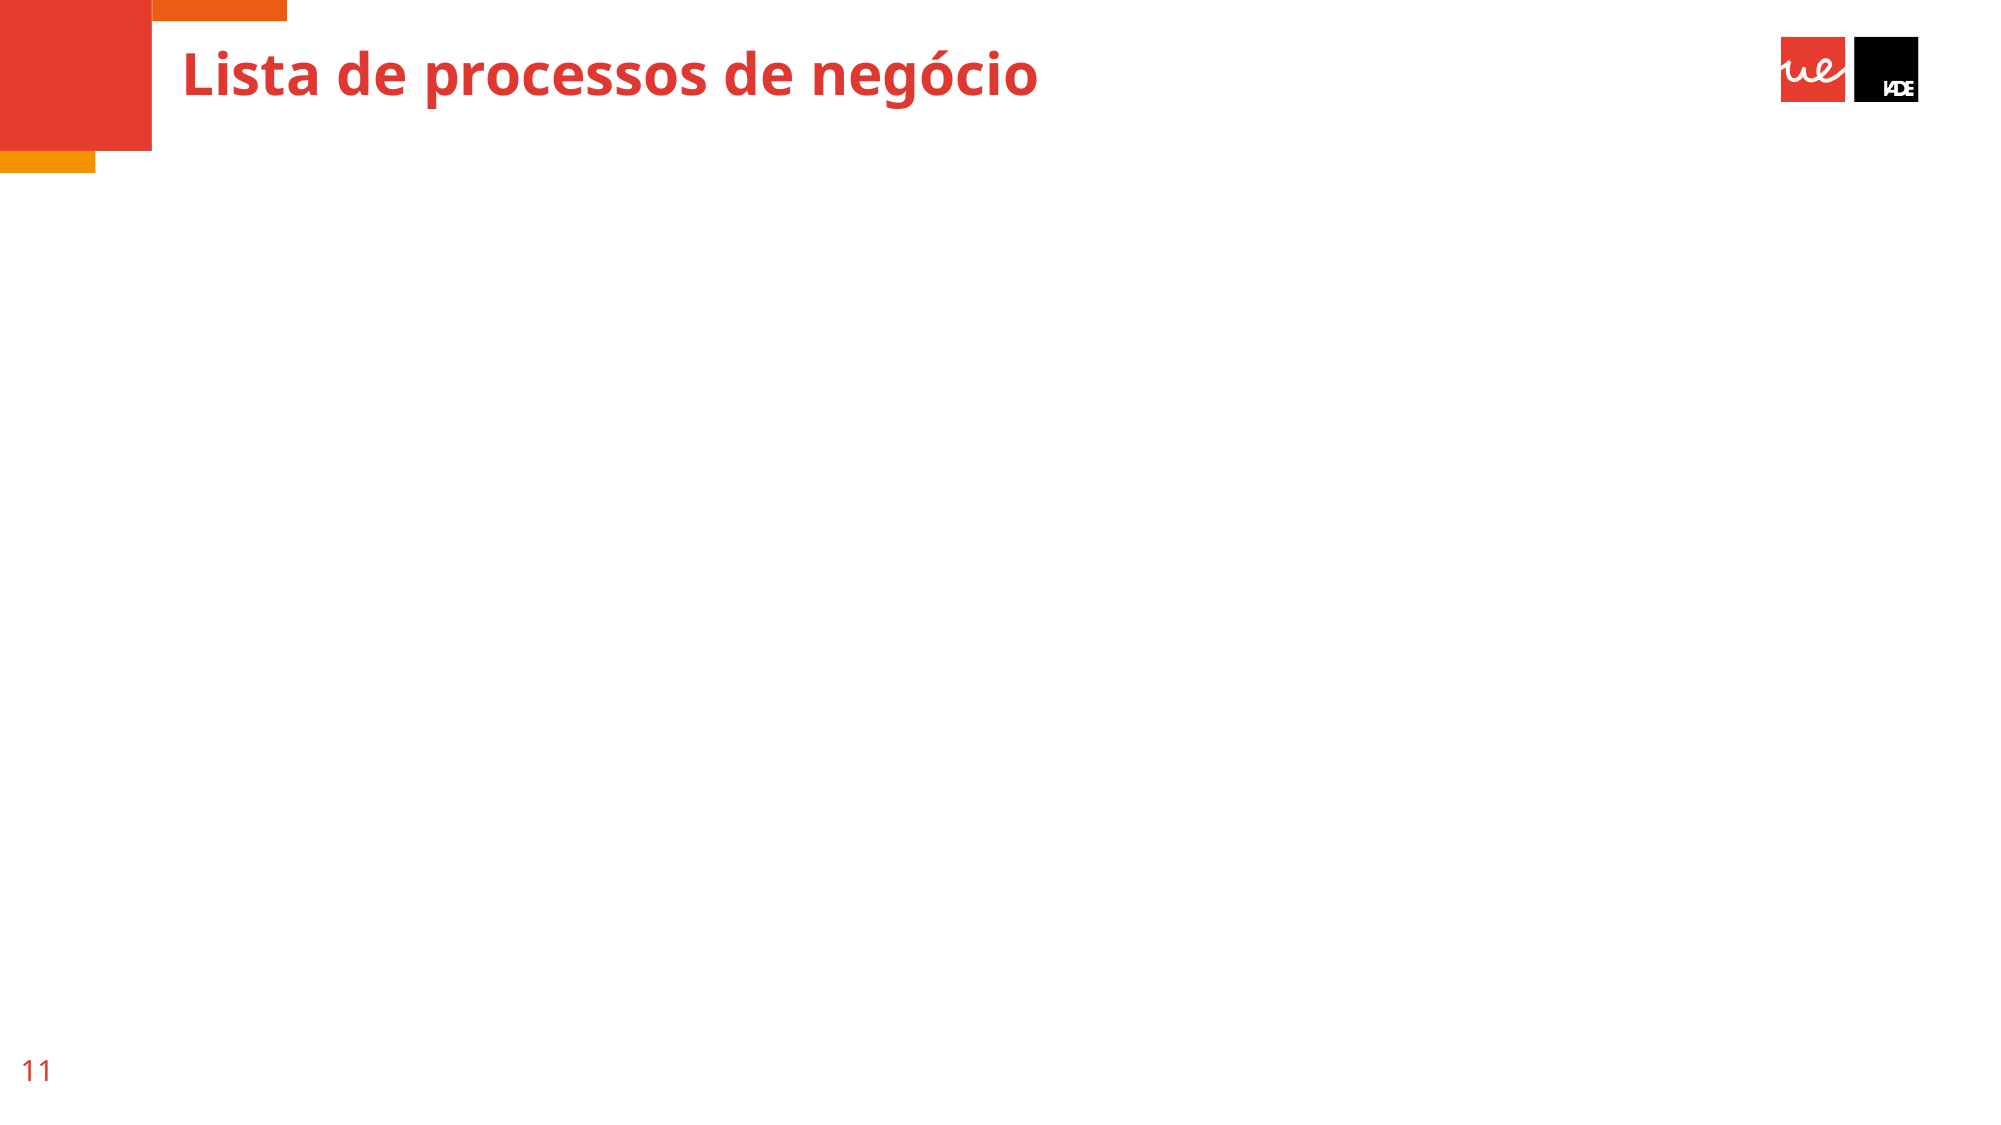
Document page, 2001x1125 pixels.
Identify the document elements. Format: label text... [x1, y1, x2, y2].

picture [0, 0, 287, 174]
picture [1776, 28, 1924, 109]
title Lista de processos de negócio [166, 38, 1728, 106]
slide_number 11 [2, 1044, 73, 1105]
